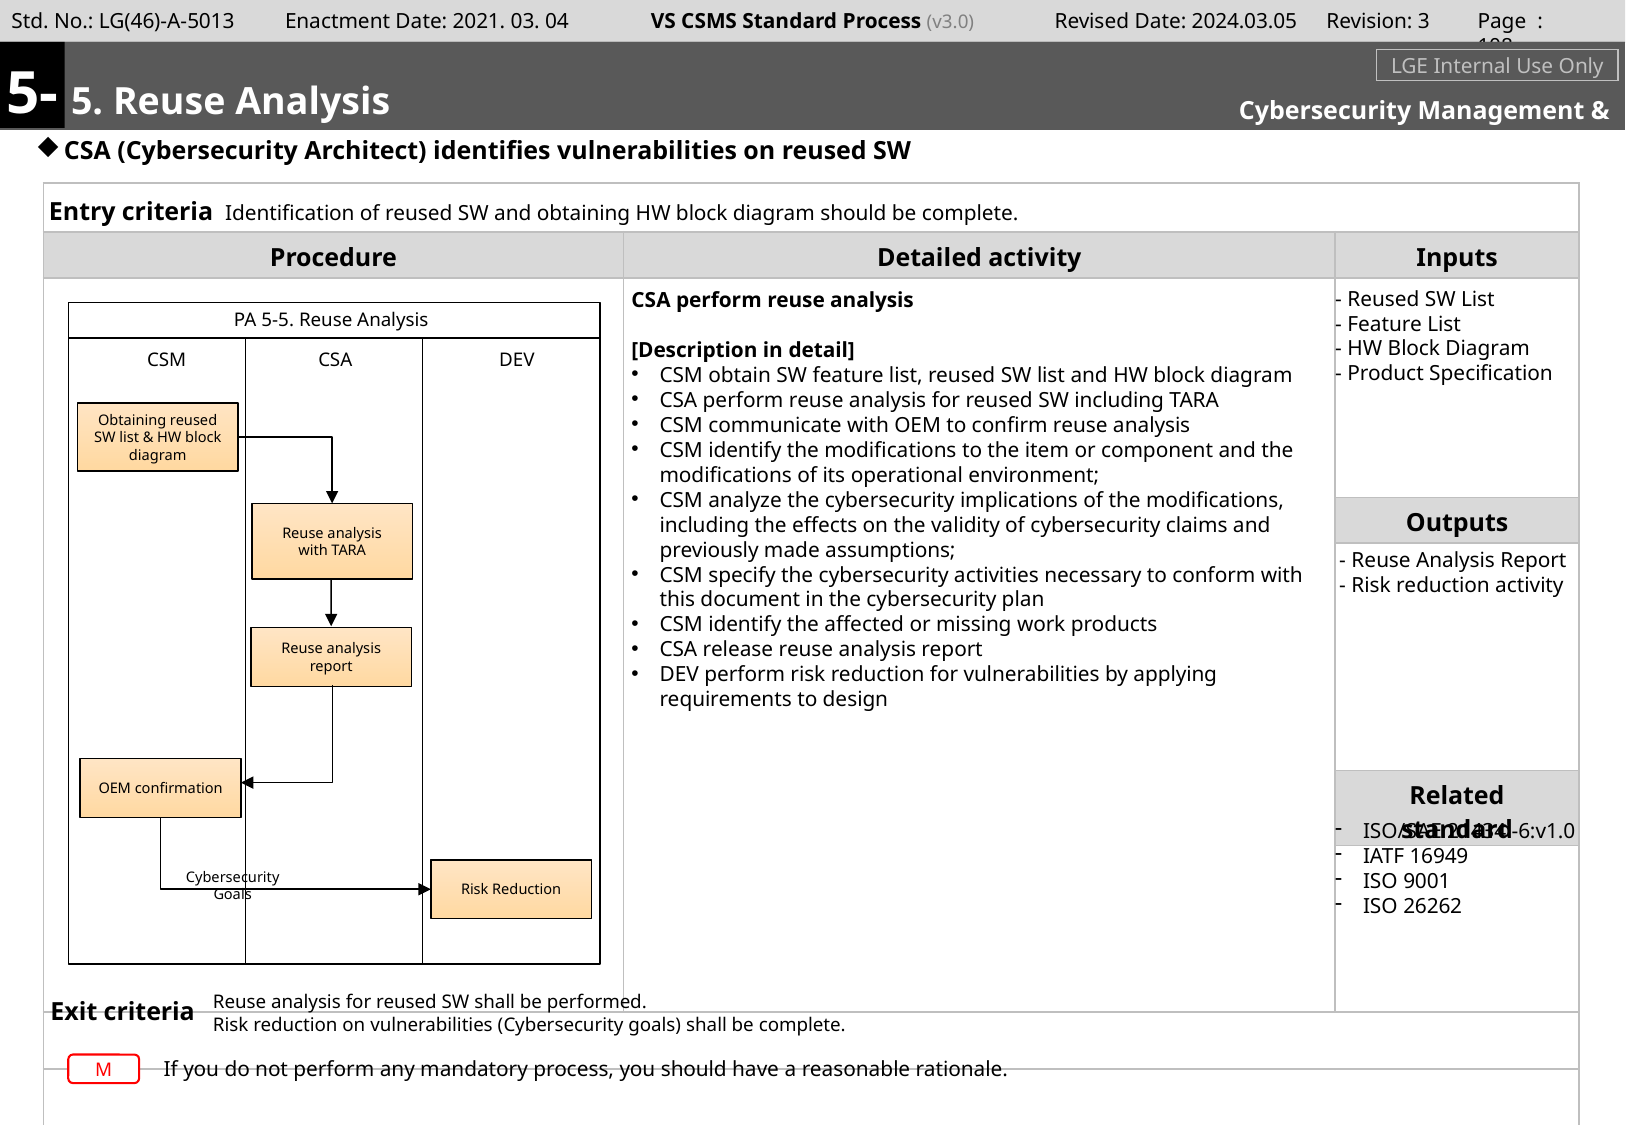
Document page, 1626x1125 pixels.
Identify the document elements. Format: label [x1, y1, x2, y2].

text_box [66, 300, 1550, 1043]
text_box [148, 1048, 1073, 1089]
text_box [210, 192, 1515, 233]
text_box [1320, 810, 1592, 926]
slide_number [1474, 7, 1581, 33]
text_box [616, 277, 1597, 719]
text_box [66, 1052, 142, 1086]
text_box [0, 40, 1625, 173]
